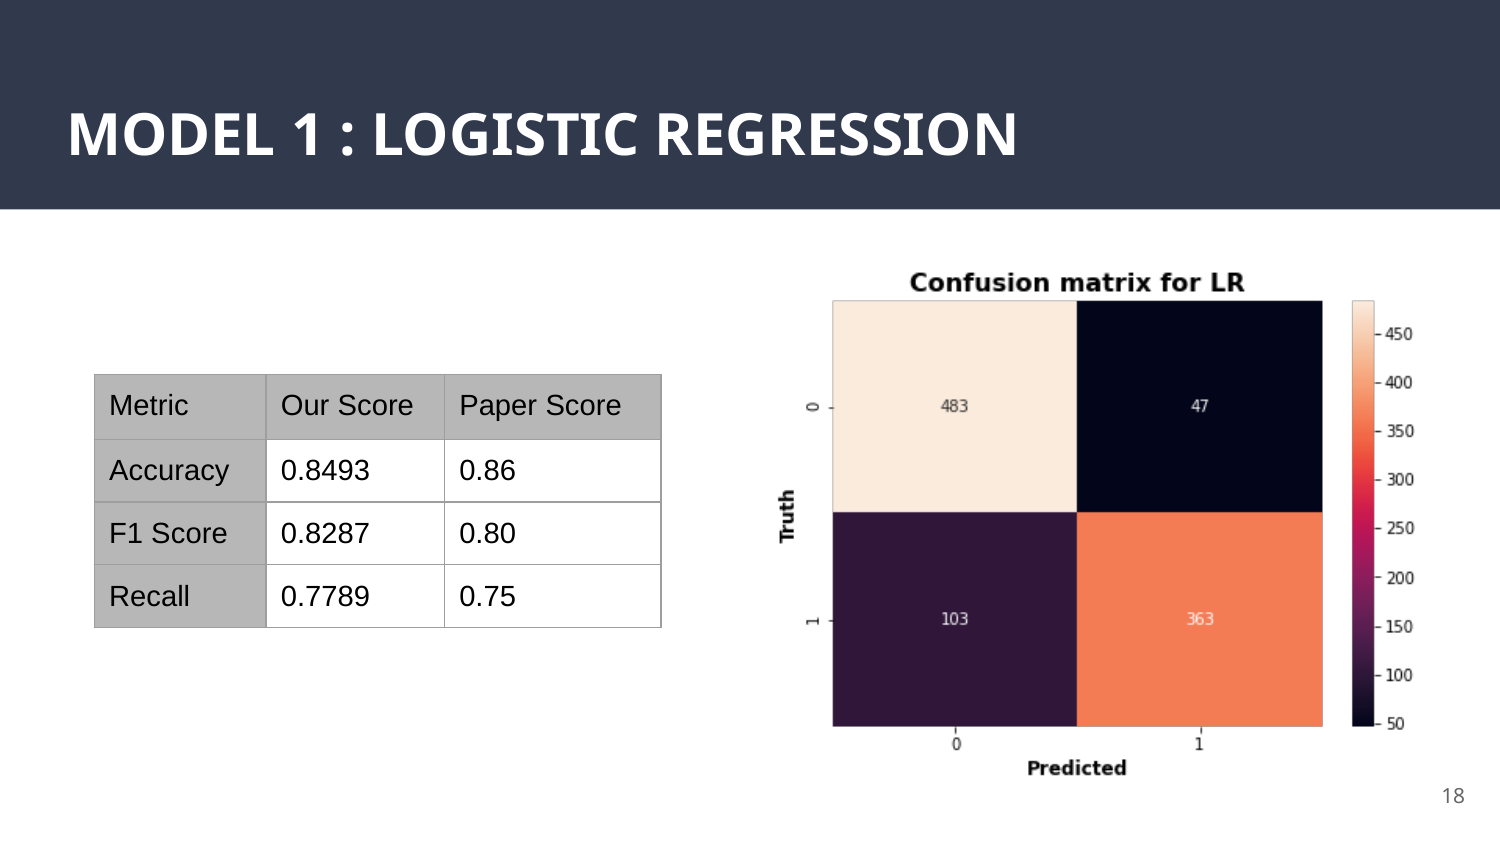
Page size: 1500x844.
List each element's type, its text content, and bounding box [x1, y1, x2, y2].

table_cell 0.80 [445, 503, 660, 564]
title MODEL 1 : LOGISTIC REGRESSION [51, 82, 1449, 185]
table_cell 0.8287 [267, 503, 444, 564]
table_cell 0.75 [445, 565, 660, 627]
table_cell Recall [95, 565, 265, 627]
table_cell 0.7789 [267, 565, 444, 627]
picture [769, 261, 1427, 791]
table_header Our Score [267, 375, 444, 439]
table_cell Accuracy [95, 440, 265, 501]
table_header Metric [95, 375, 265, 439]
slide_number ‹#› [1389, 764, 1480, 830]
table_cell 0.86 [445, 440, 660, 501]
table_header Paper Score [445, 375, 660, 439]
table_cell 0.8493 [267, 440, 444, 501]
table_cell F1 Score [95, 503, 265, 564]
